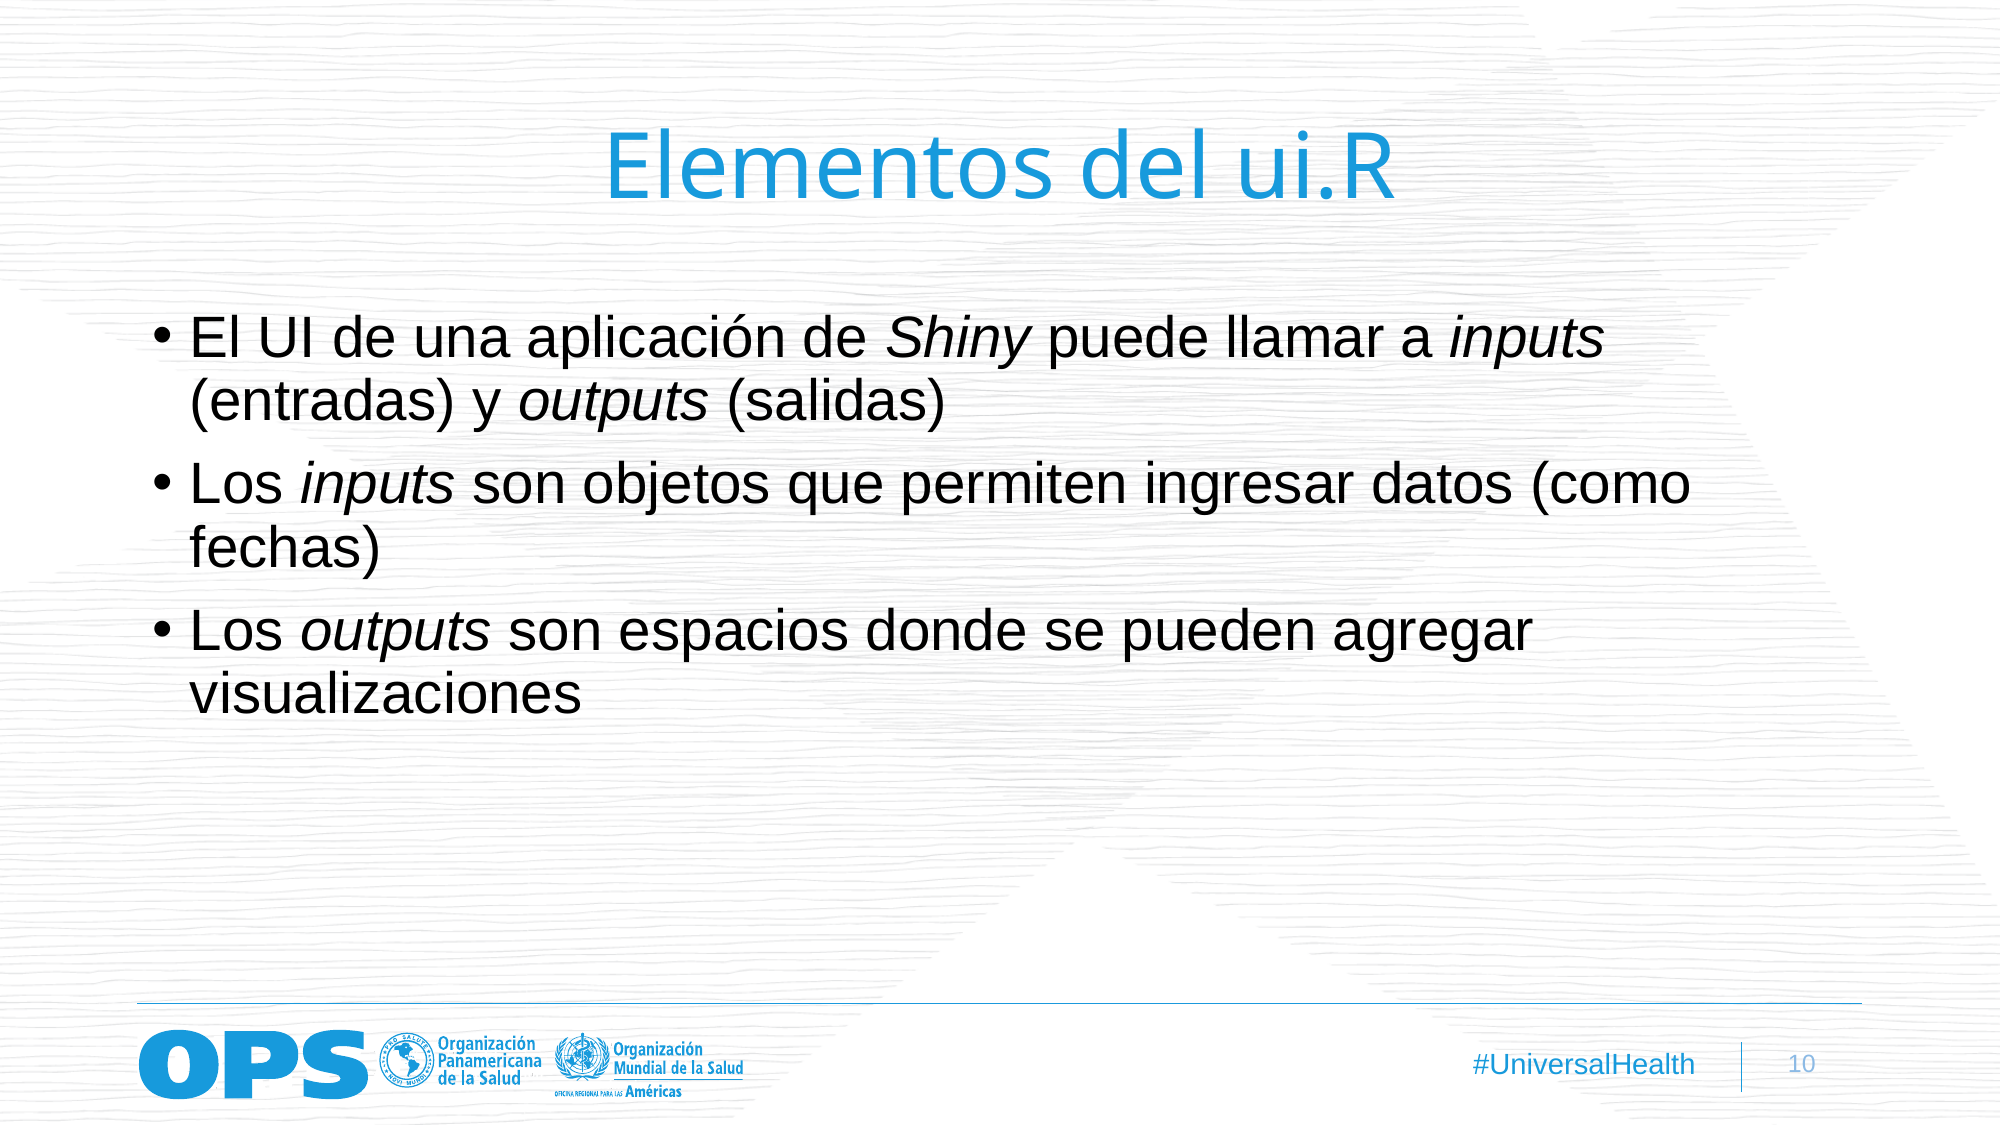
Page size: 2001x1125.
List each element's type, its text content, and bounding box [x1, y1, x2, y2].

title Elementos del ui.R [137, 59, 1863, 278]
slide_number 10 [1741, 1032, 1863, 1093]
list El UI de una aplicación de Shiny puede llamar a inputs (entradas) y outputs (salidas) Los inputs son objetos que permiten ingresar datos (como fechas) Los outputs son espacios donde se pueden agregar visualizaciones [137, 299, 1847, 974]
